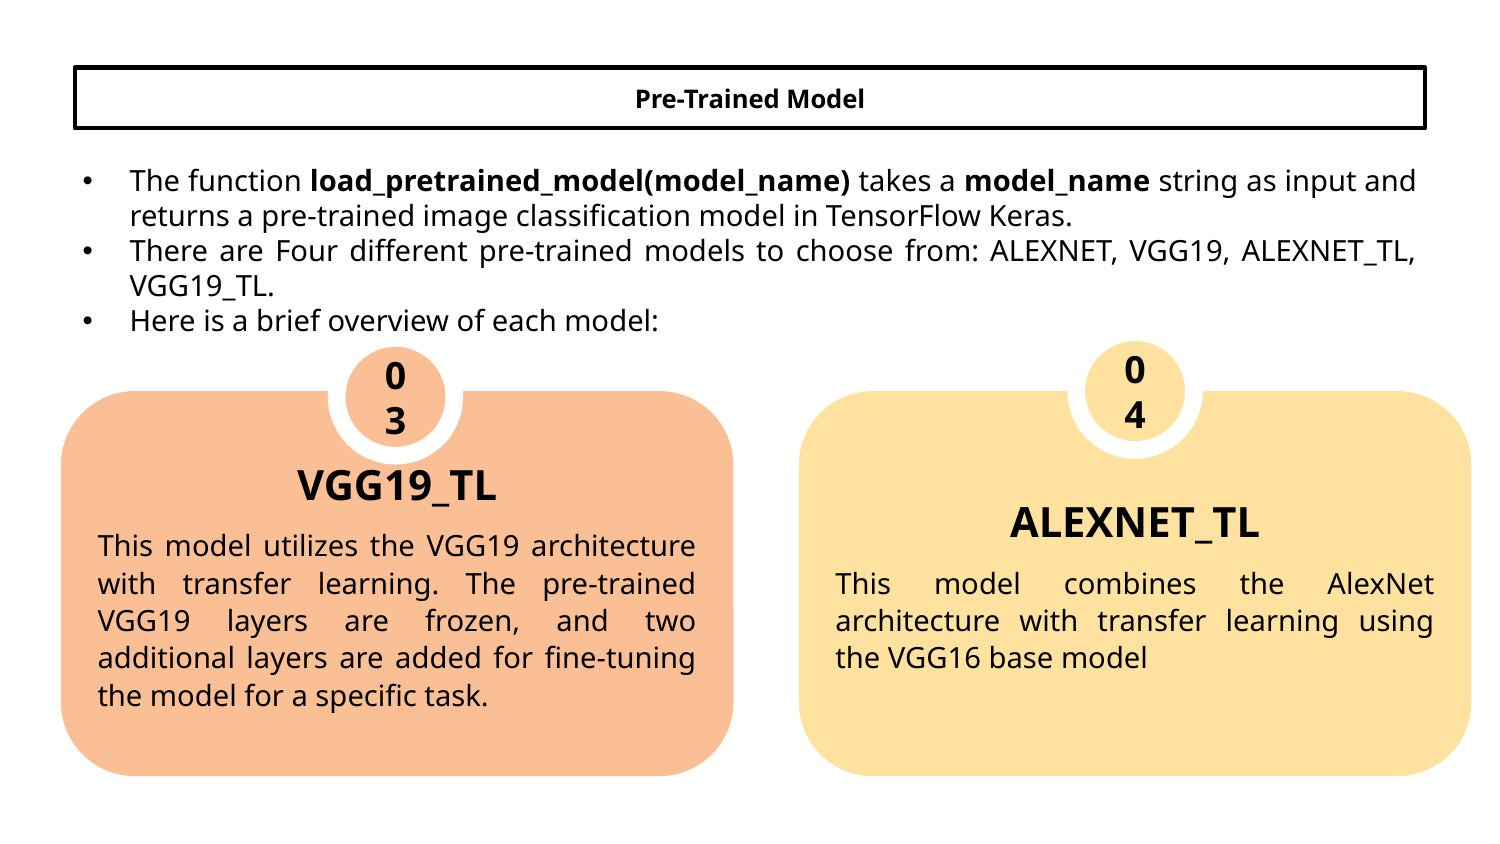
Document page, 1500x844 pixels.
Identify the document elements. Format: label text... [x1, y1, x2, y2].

text_box [1067, 345, 1203, 459]
text_box ALEXNET_TL This model combines the AlexNet architecture with transfer learning using the VGG16 base model [798, 391, 1472, 777]
text_box VGG19_TL This model utilizes the VGG19 architecture with transfer learning. The pre-trained VGG19 layers are frozen, and two additional layers are added for fine-tuning the model for a specific task. [60, 391, 734, 777]
text_box 04 [1085, 345, 1186, 442]
title Pre-Trained Model [73, 65, 1427, 130]
text_box [327, 345, 464, 465]
text_box 03 [345, 346, 446, 447]
text_box The function load_pretrained_model(model_name) takes a model_name string as input and returns a pre-trained image classification model in TensorFlow Keras. There are Four different pre-trained models to choose from: ALEXNET, VGG19, ALEXNET_TL, VGG19_TL. Here is a brief overview of each model: [67, 155, 1432, 345]
